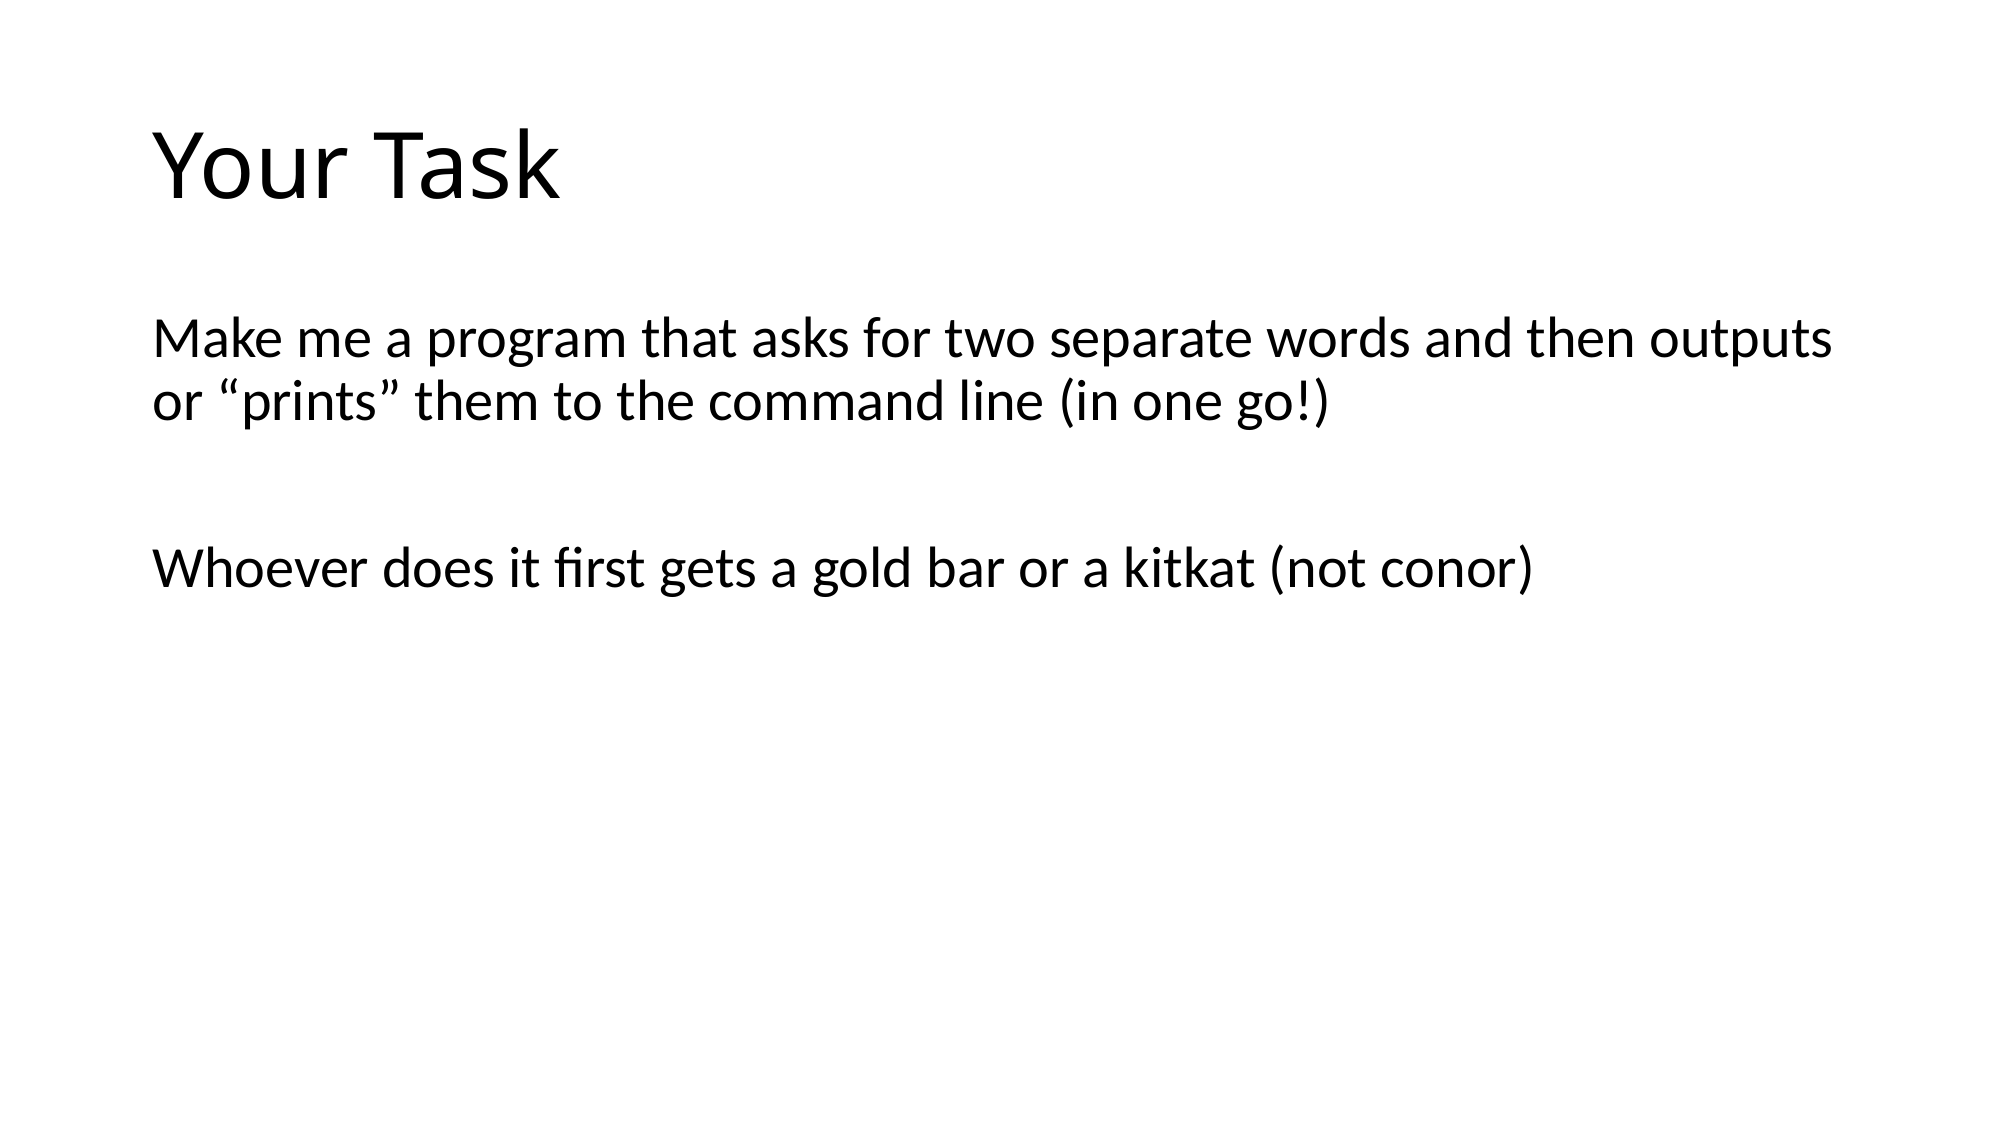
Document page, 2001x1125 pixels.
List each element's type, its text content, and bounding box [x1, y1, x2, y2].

list Make me a program that asks for two separate words and then outputs or “prints” them to the command line (in one go!) Whoever does it first gets a gold bar or a kitkat (not conor) [137, 299, 1863, 1014]
title Your Task [137, 59, 1863, 278]
